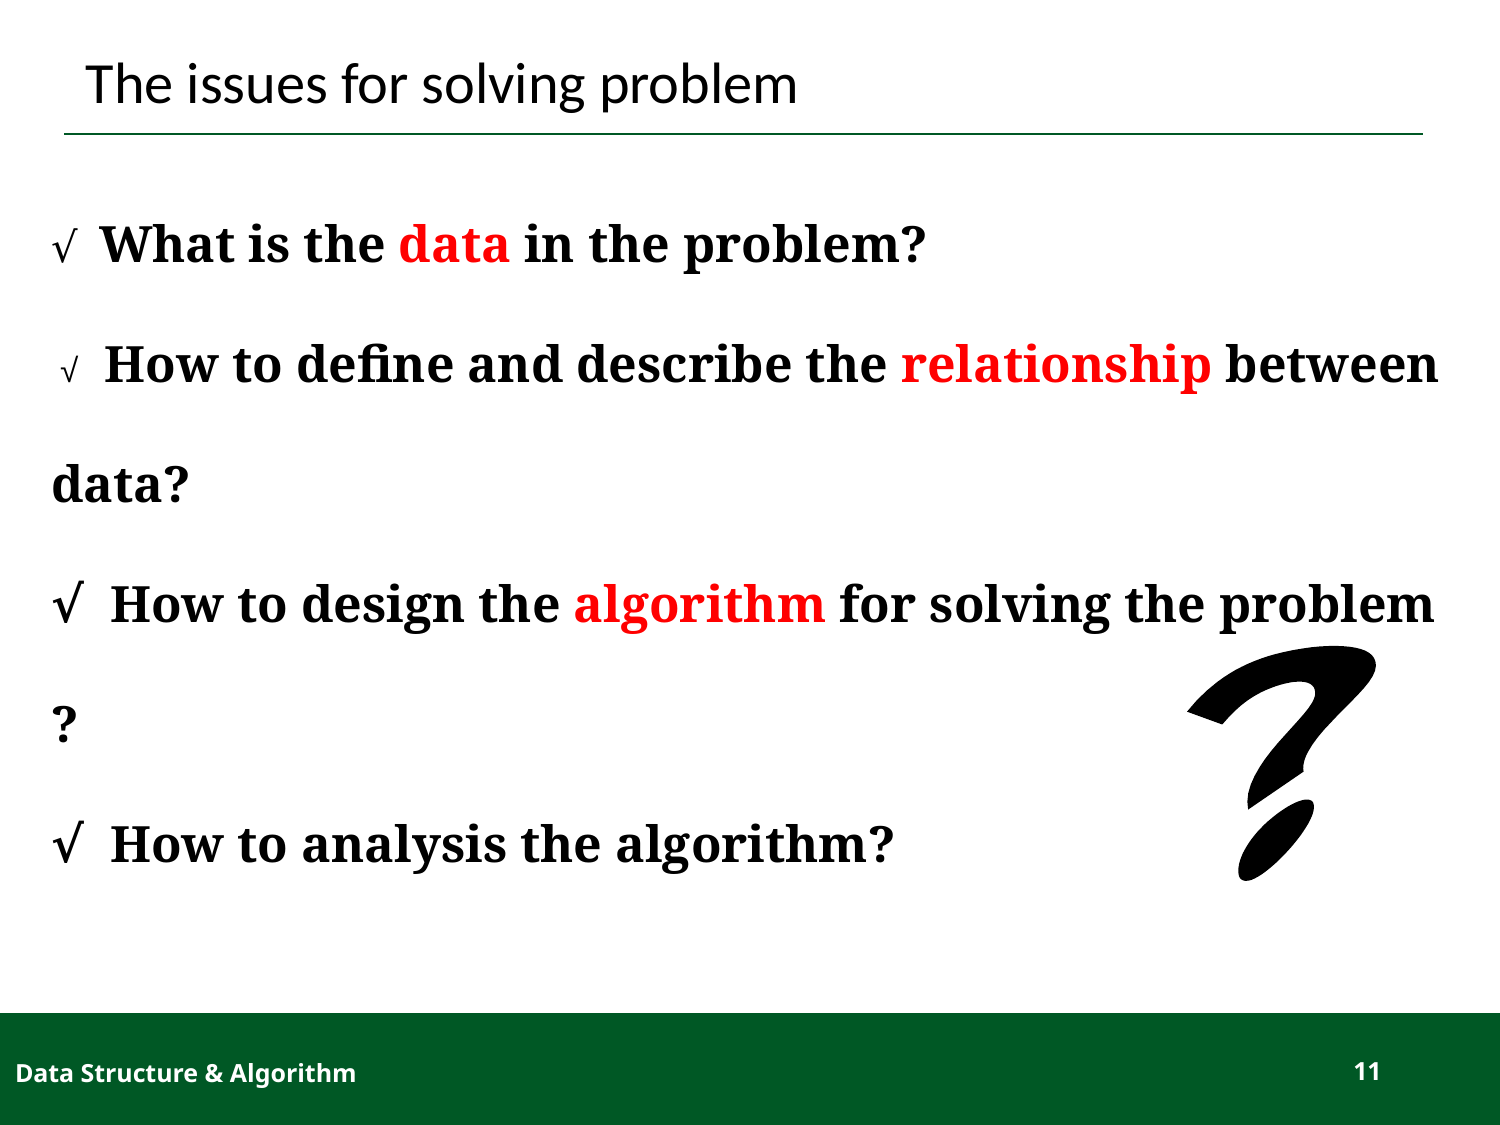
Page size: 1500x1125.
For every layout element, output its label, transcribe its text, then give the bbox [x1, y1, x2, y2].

title The issues for solving problem [70, 34, 1430, 135]
slide_number 11 [1059, 1042, 1397, 1103]
footer Data Structure & Algorithm [0, 1042, 507, 1103]
text_box √ What is the data in the problem? √ How to define and describe the relationship between data? √ How to design the algorithm for solving the problem ? √ How to analysis the algorithm? [36, 145, 1463, 880]
